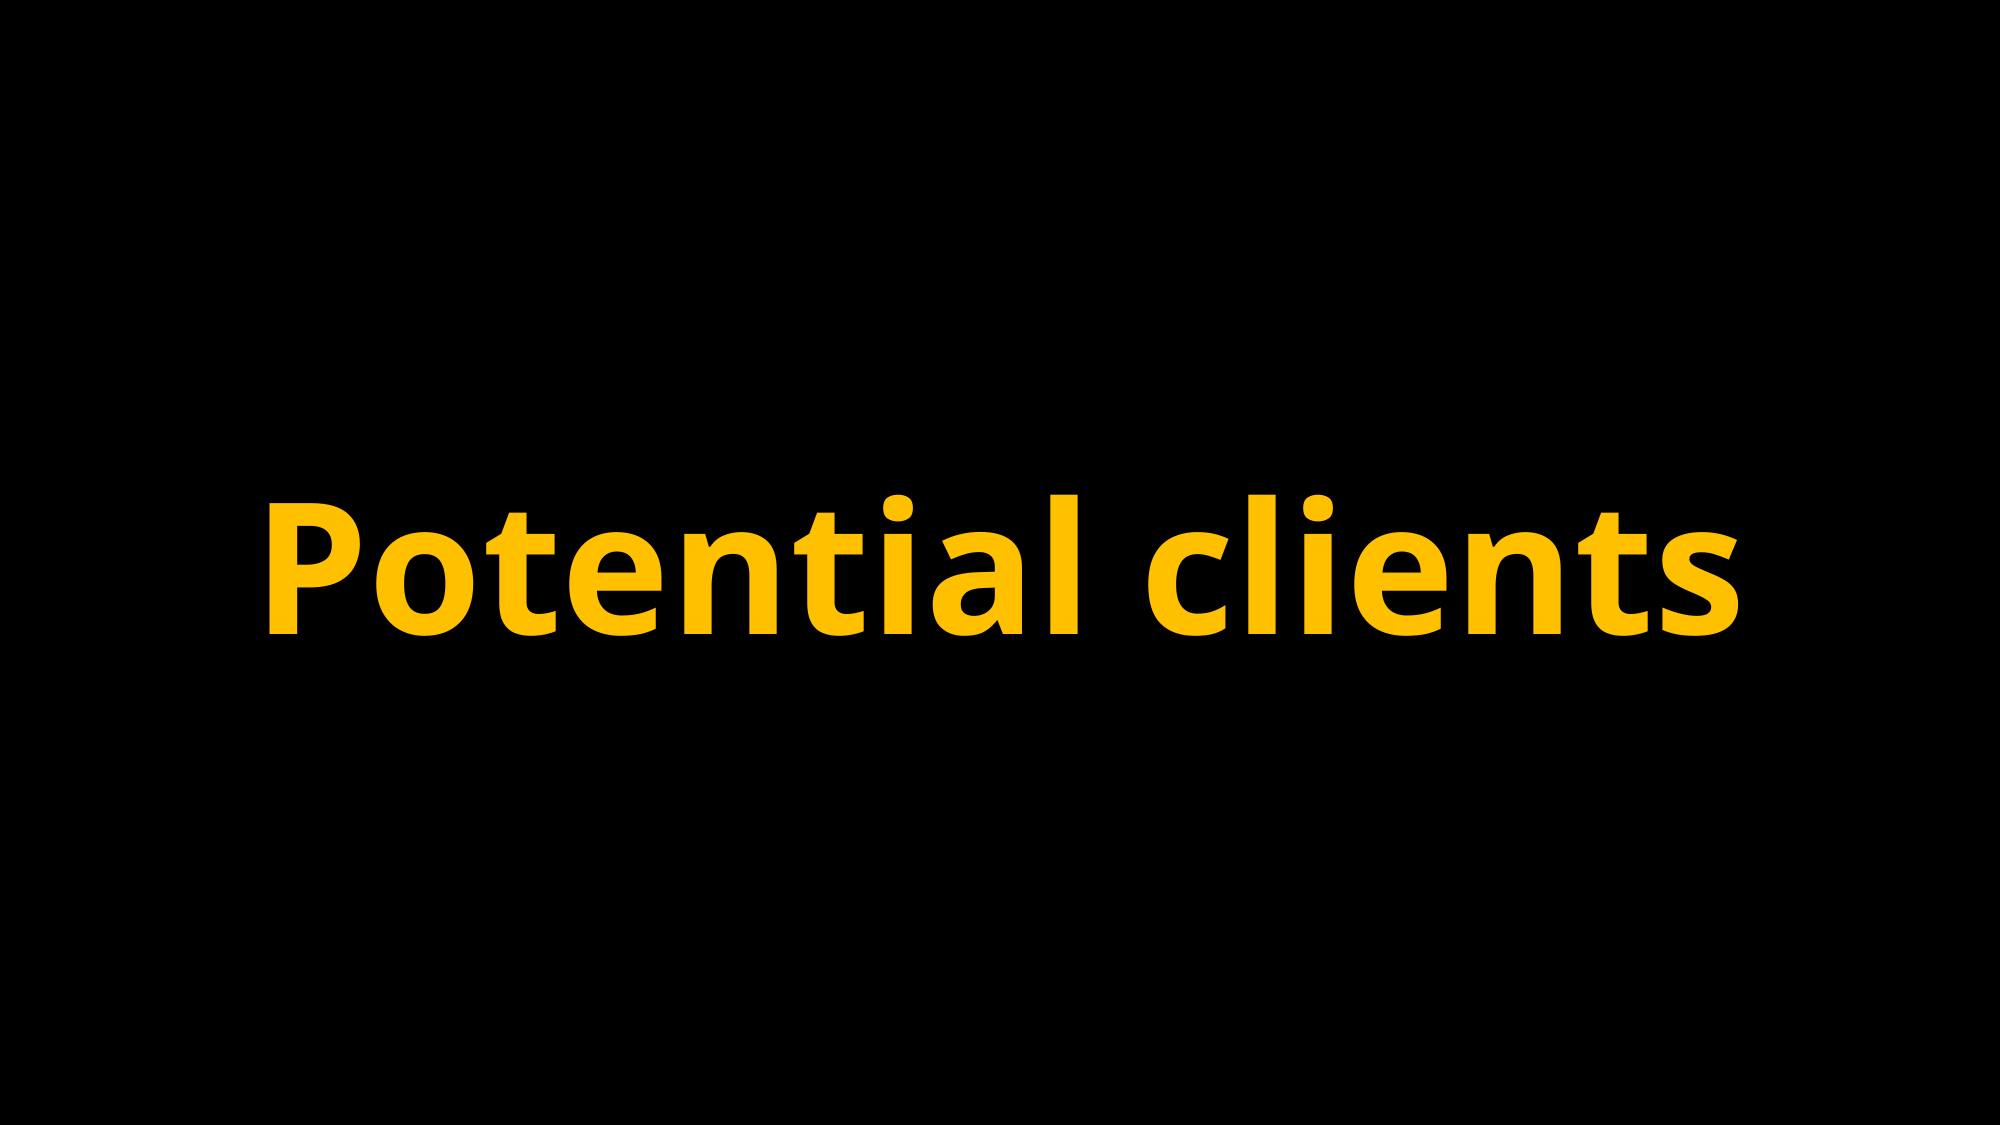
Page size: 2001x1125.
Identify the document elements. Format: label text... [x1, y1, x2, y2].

text_box Potential clients [239, 443, 1761, 679]
